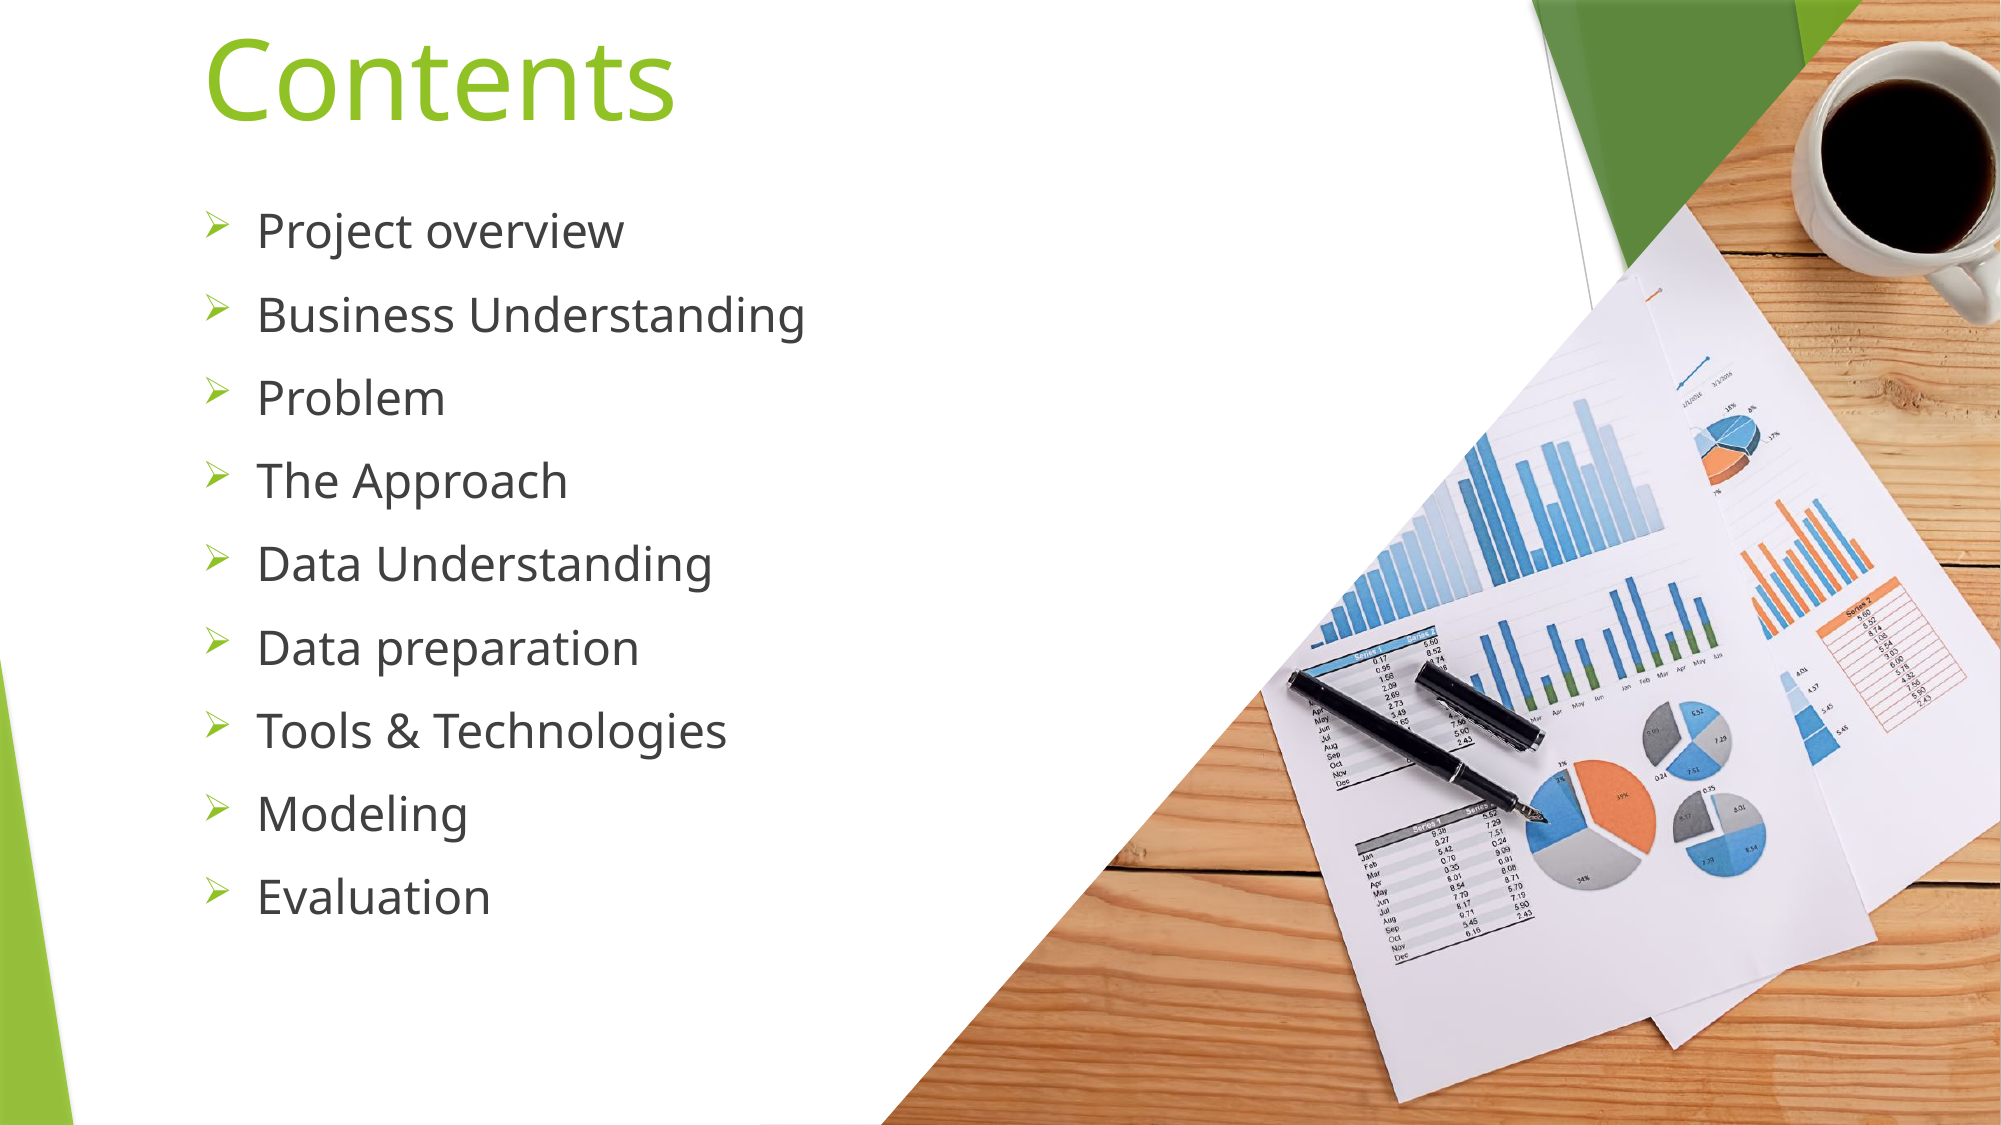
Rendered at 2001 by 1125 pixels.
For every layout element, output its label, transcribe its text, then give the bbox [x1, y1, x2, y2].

title Contents [187, 0, 757, 187]
picture [759, 0, 2000, 1125]
list Project overview Business Understanding Problem The Approach Data Understanding Data preparation Tools & Technologies Modeling Evaluation [187, 187, 754, 938]
